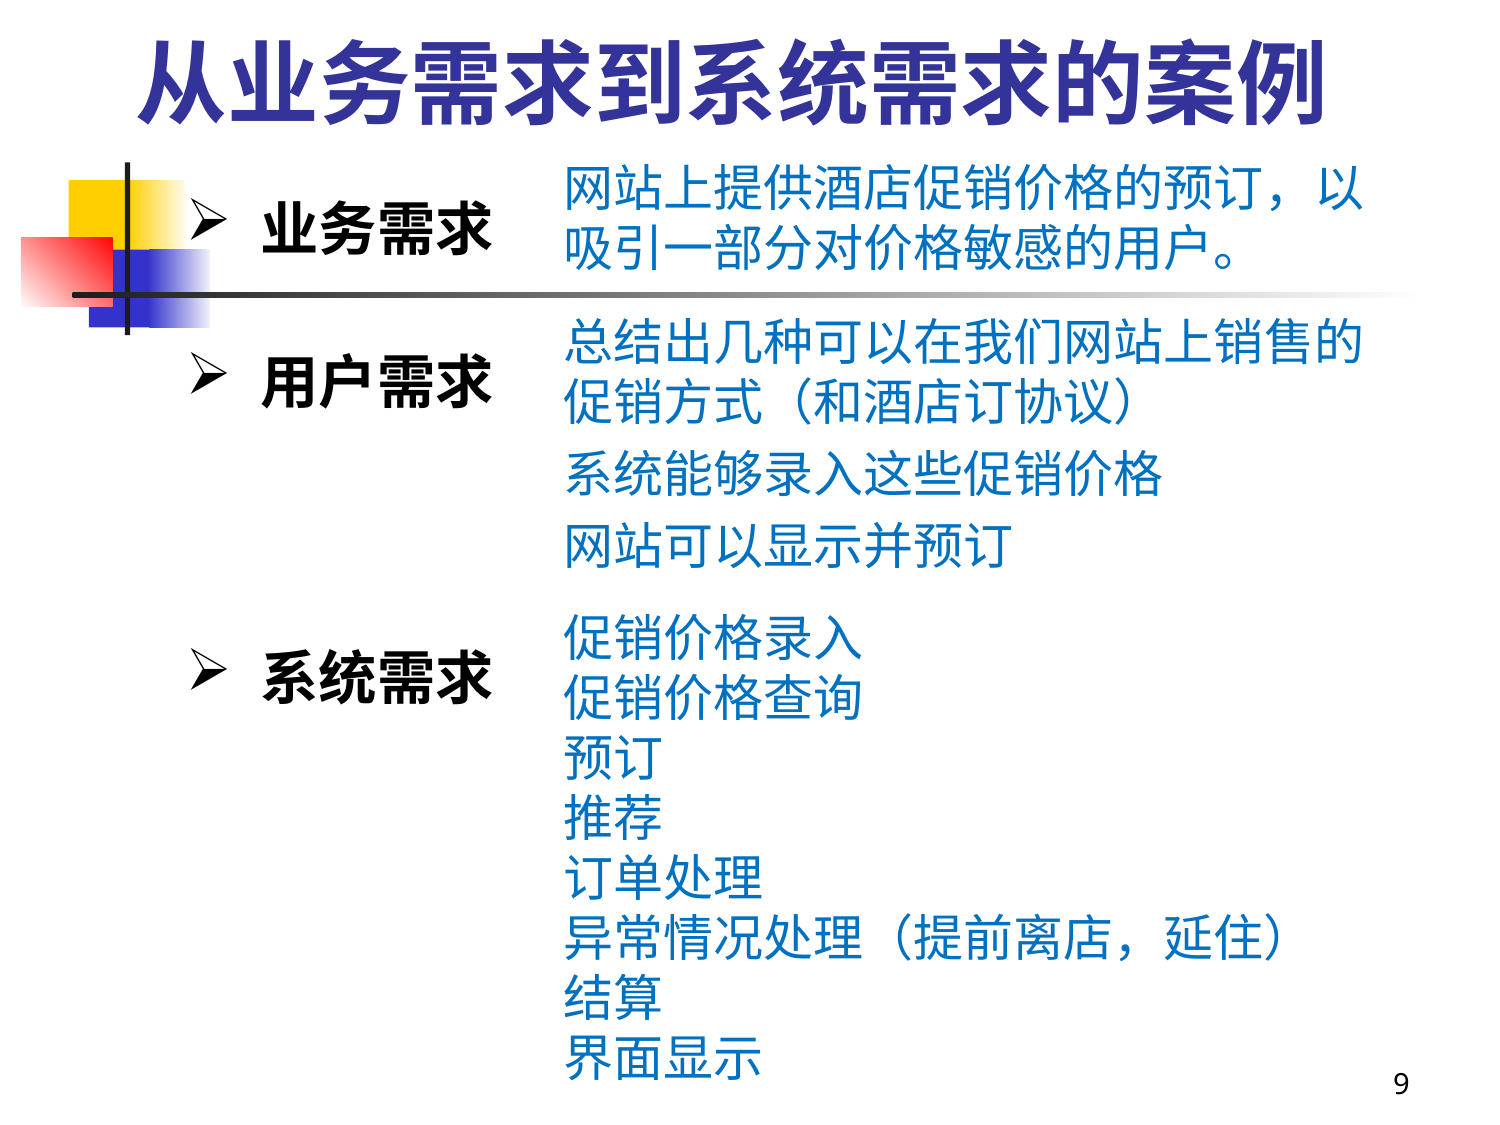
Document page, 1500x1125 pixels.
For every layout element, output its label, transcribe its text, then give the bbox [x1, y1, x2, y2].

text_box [170, 148, 1388, 286]
text_box 从业务需求到系统需求的案例 [76, 18, 1388, 144]
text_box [170, 598, 1388, 1099]
slide_number 9 [1112, 1037, 1425, 1113]
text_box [170, 302, 1388, 586]
